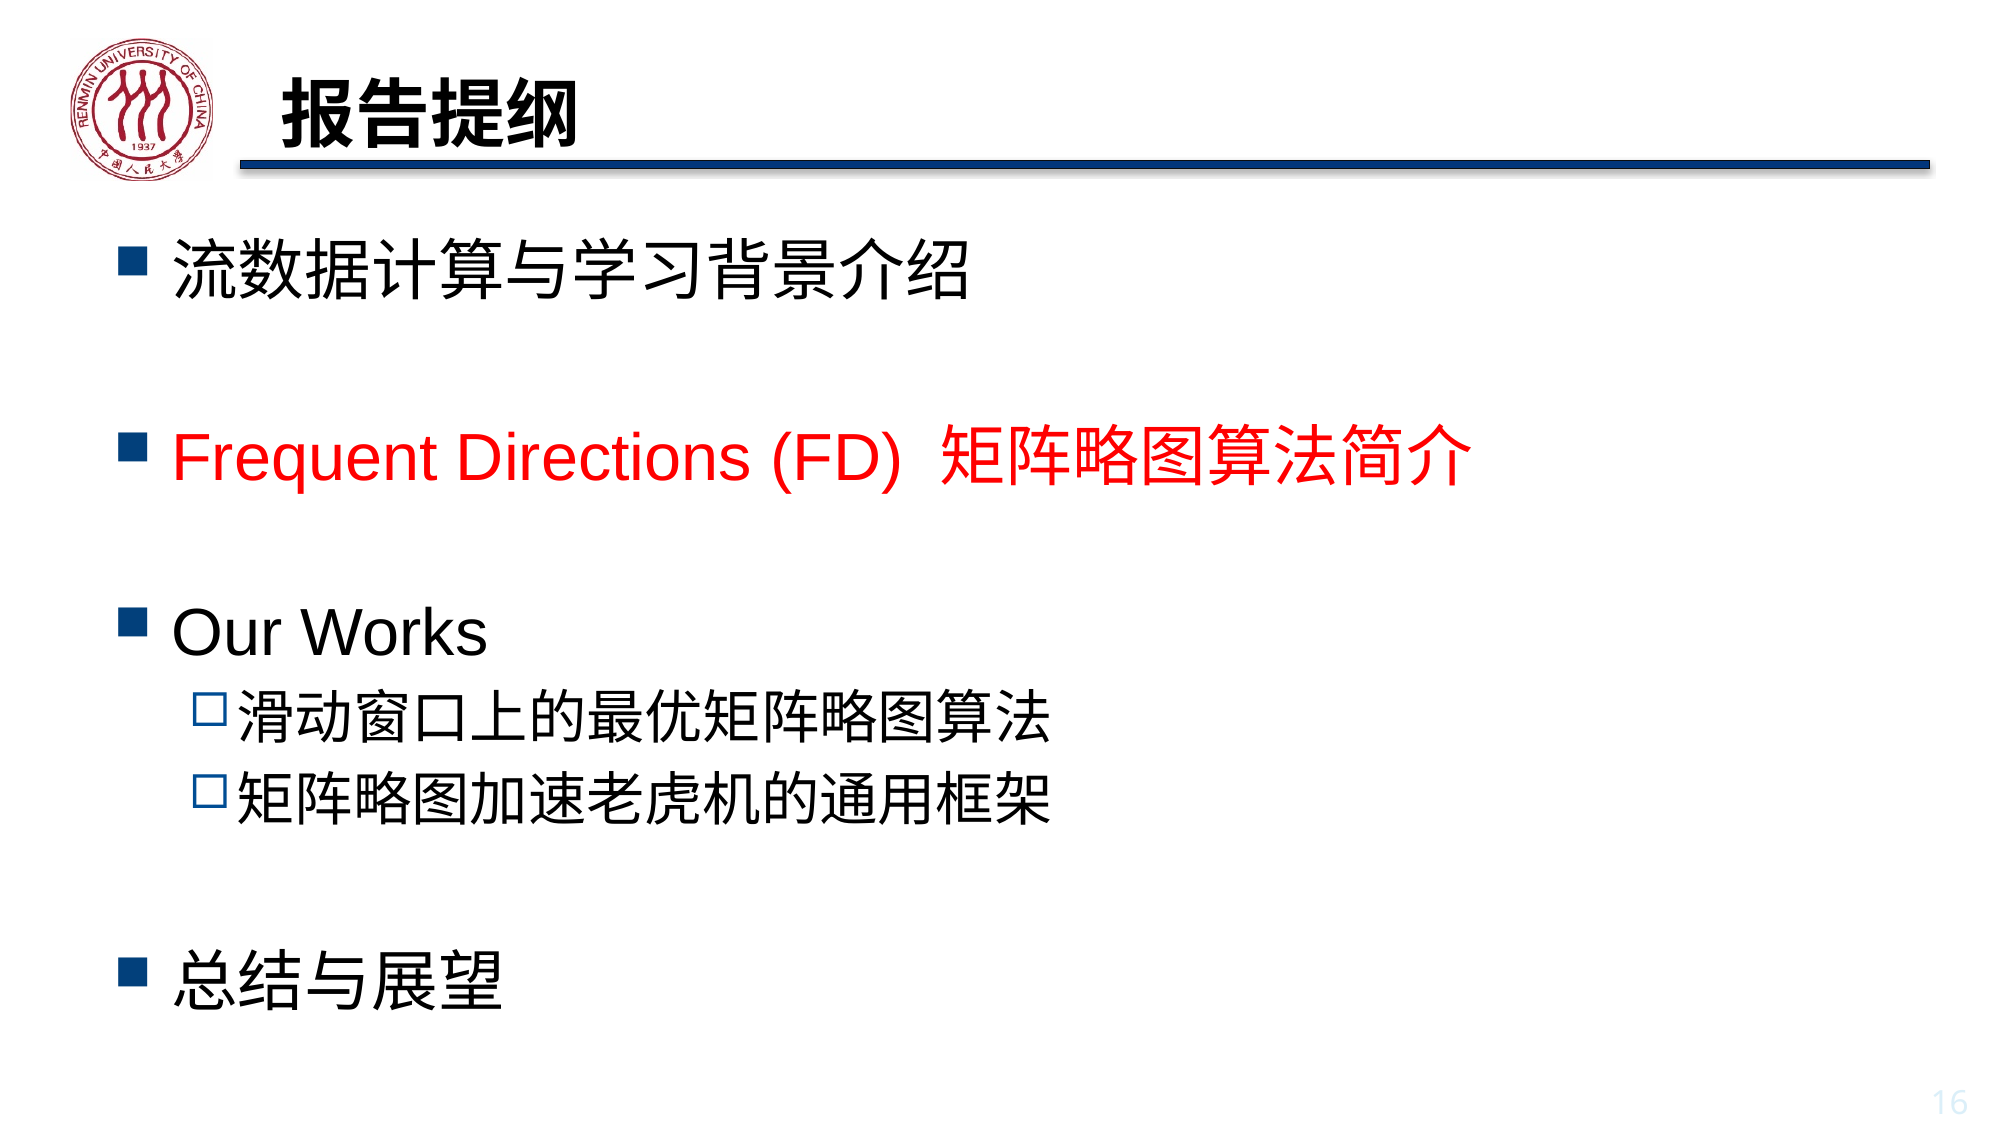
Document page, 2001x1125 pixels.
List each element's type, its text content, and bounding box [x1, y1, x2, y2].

list 流数据计算与学习背景介绍 Frequent Directions (FD) 矩阵略图算法简介 Our Works 滑动窗口上的最优矩阵略图算法 矩阵略图加速老虎机的通用框架 总结与展望 [99, 219, 1900, 1094]
title 报告提纲 [265, 18, 1876, 205]
picture [70, 38, 213, 181]
